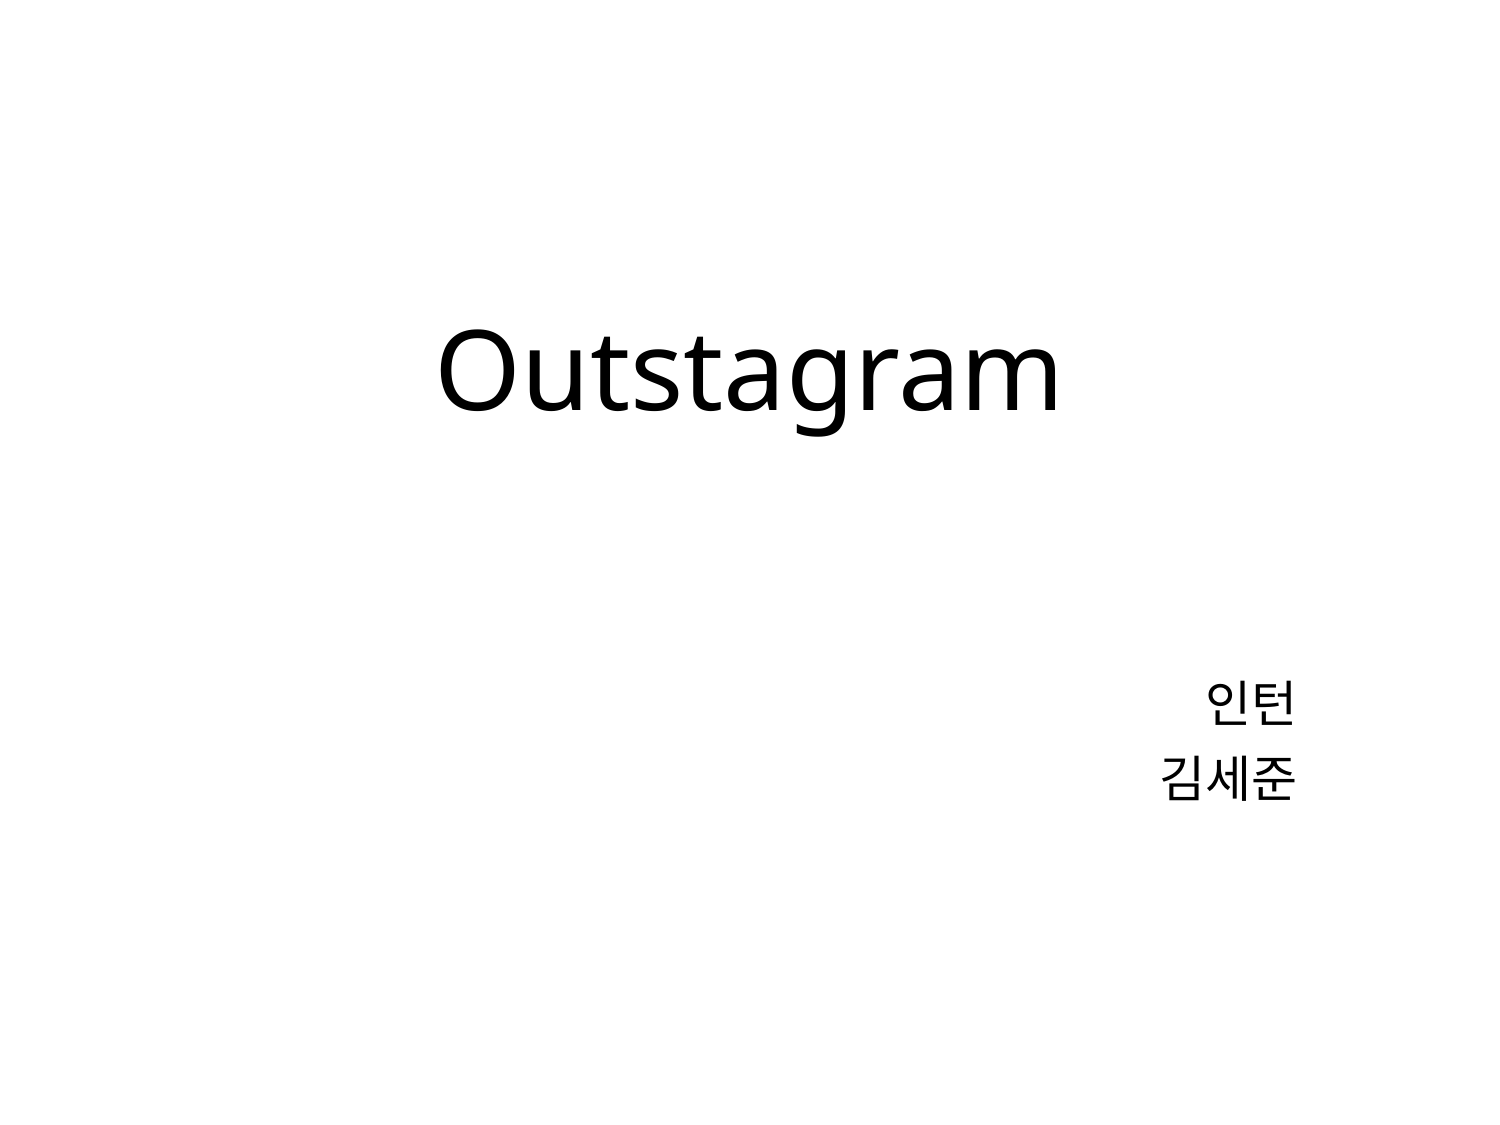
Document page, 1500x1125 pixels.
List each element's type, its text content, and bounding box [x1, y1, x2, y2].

title Outstagram [112, 184, 1388, 576]
subtitle 인턴 김세준 [187, 590, 1313, 863]
